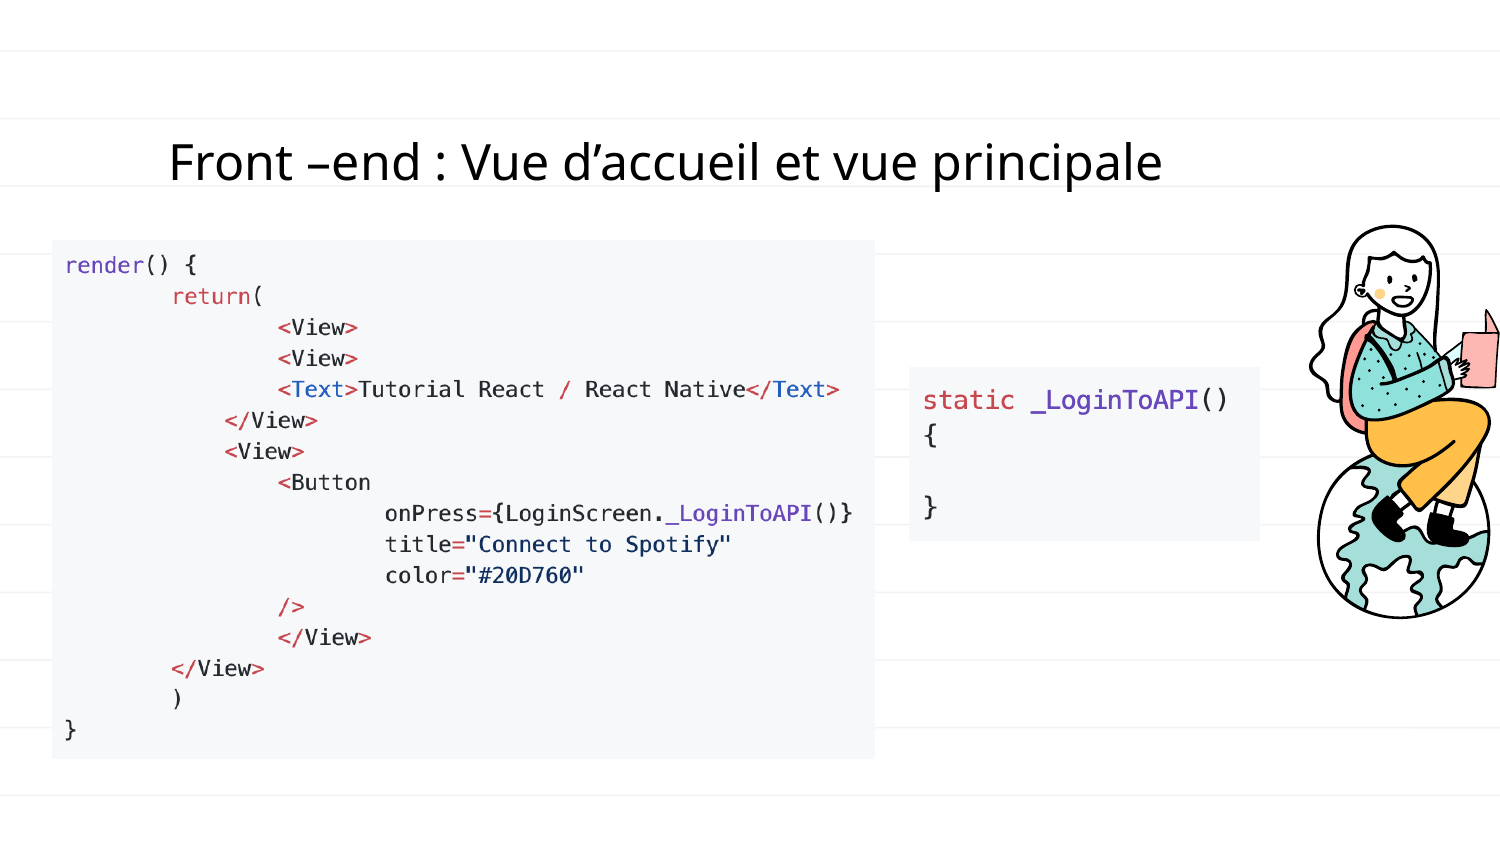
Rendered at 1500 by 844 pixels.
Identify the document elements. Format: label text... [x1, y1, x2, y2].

picture [909, 367, 1260, 541]
title Front –end : Vue d’accueil et vue principale [154, 84, 1350, 205]
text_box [1307, 225, 1500, 547]
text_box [1315, 547, 1493, 619]
picture [52, 240, 875, 759]
